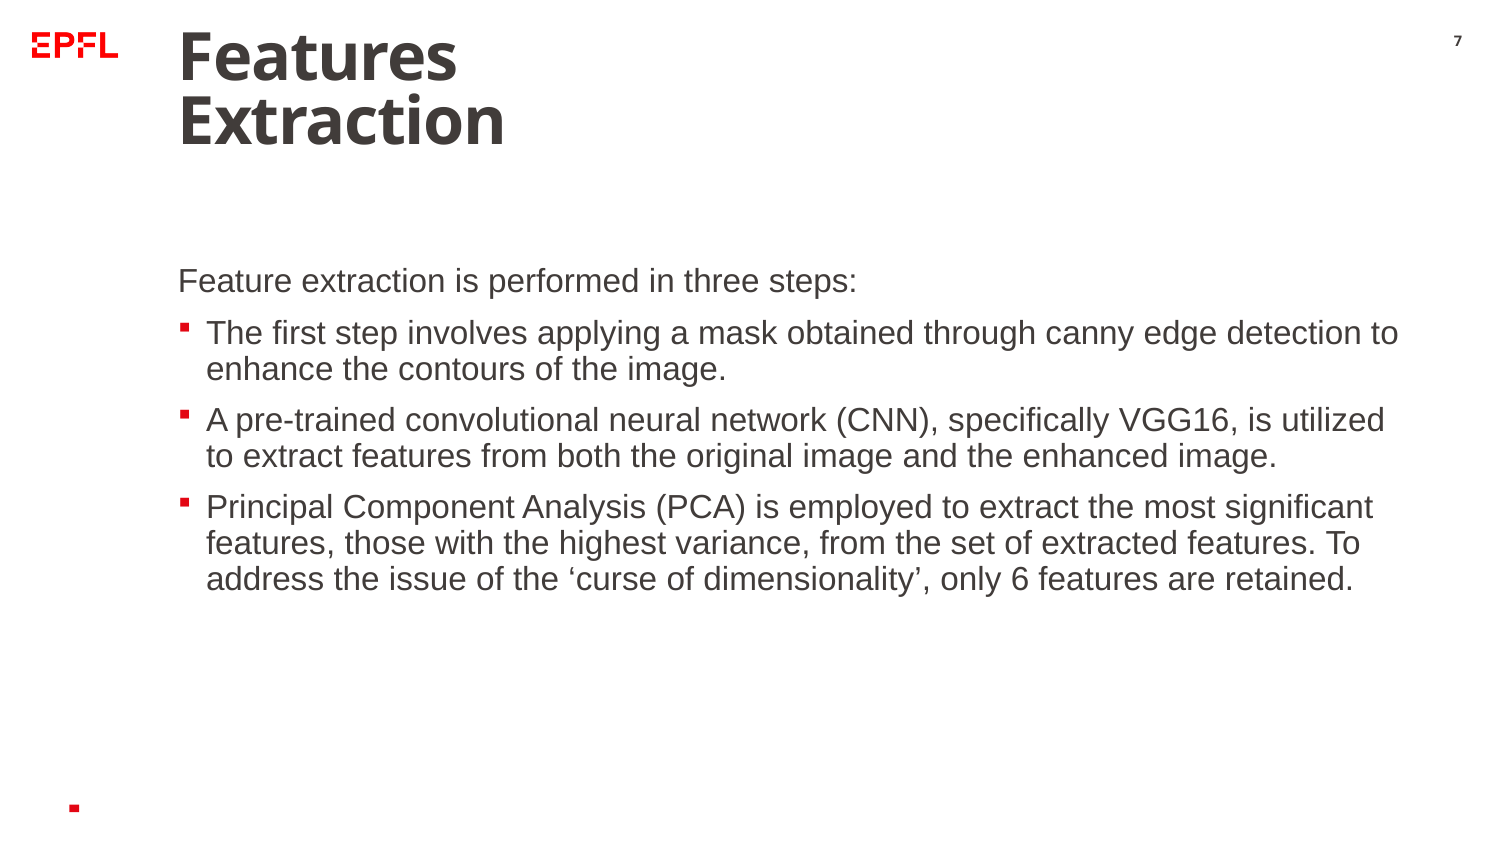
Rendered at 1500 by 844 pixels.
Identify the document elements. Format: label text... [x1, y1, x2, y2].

picture [21, 21, 129, 69]
title Features Extraction [148, 29, 750, 206]
list Feature extraction is performed in three steps: The first step involves applying a mask obtained through canny edge detection to enhance the contours of the image. A pre-trained convolutional neural network (CNN), specifically VGG16, is utilized to extract features from both the original image and the enhanced image. Principal Component Analysis (PCA) is employed to extract the most significant features, those with the highest variance, from the set of extracted features. To address the issue of the ‘curse of dimensionality’, only 6 features are retained. [148, 256, 1416, 813]
slide_number 7 [1415, 32, 1500, 59]
